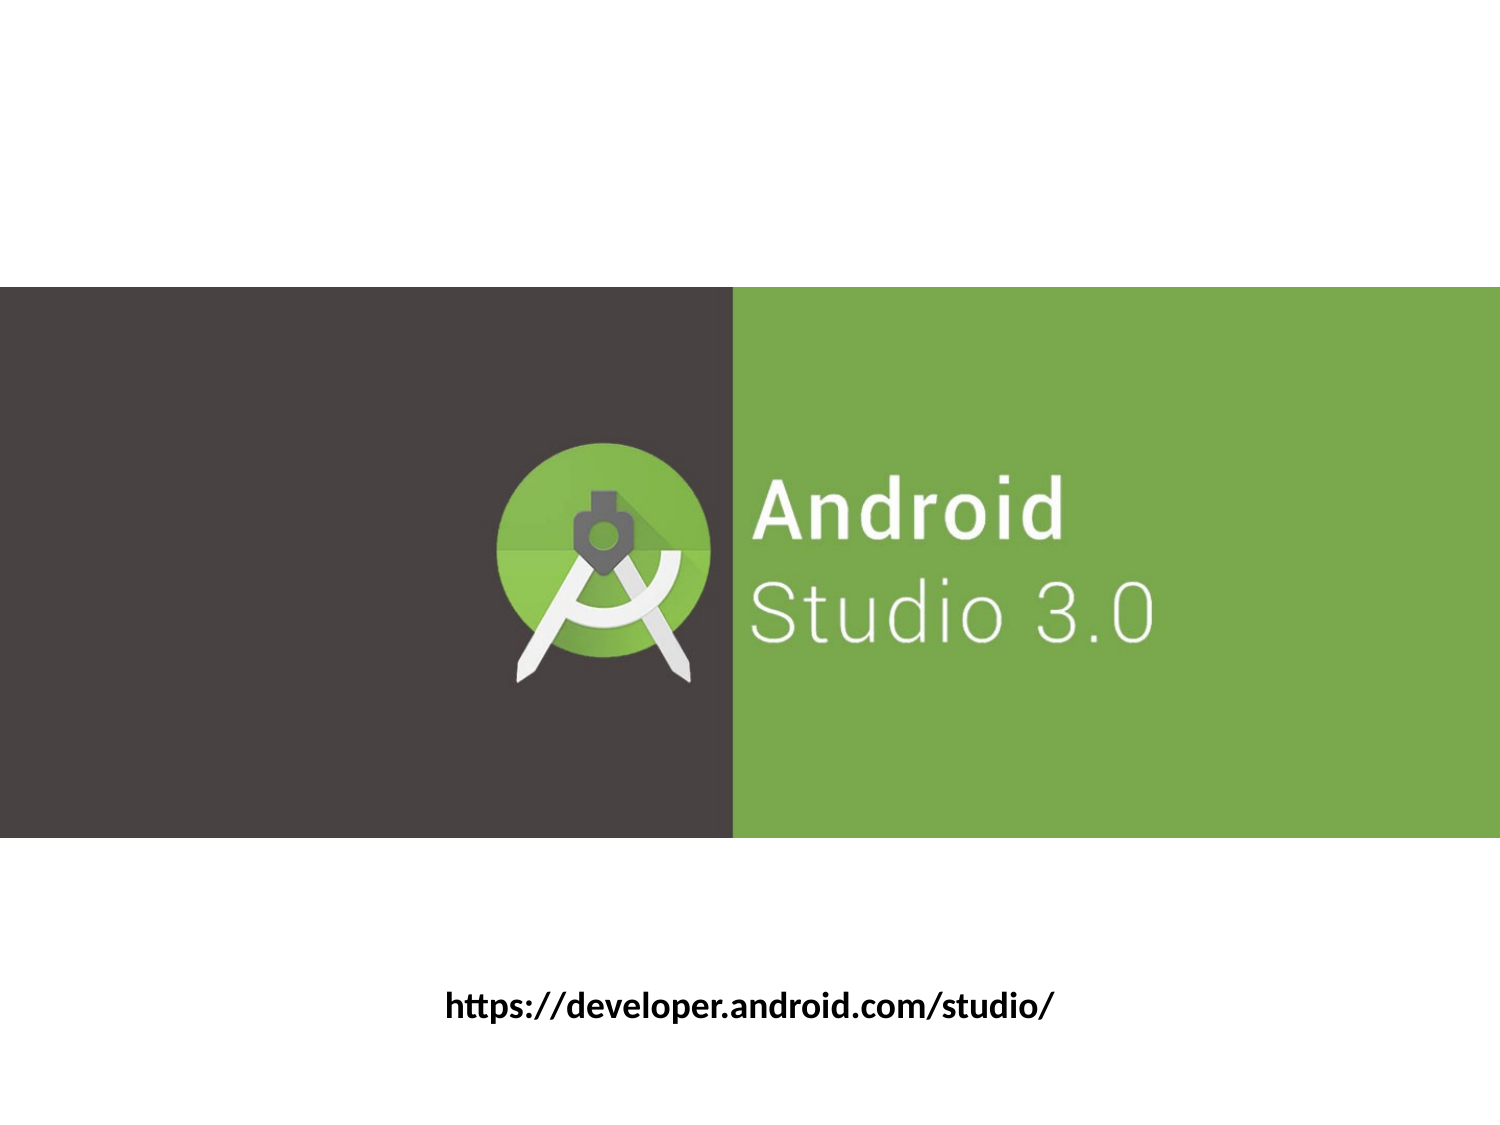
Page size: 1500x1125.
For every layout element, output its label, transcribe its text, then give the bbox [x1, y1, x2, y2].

picture [0, 287, 1500, 838]
text_box https://developer.android.com/studio/ [122, 973, 1378, 1034]
